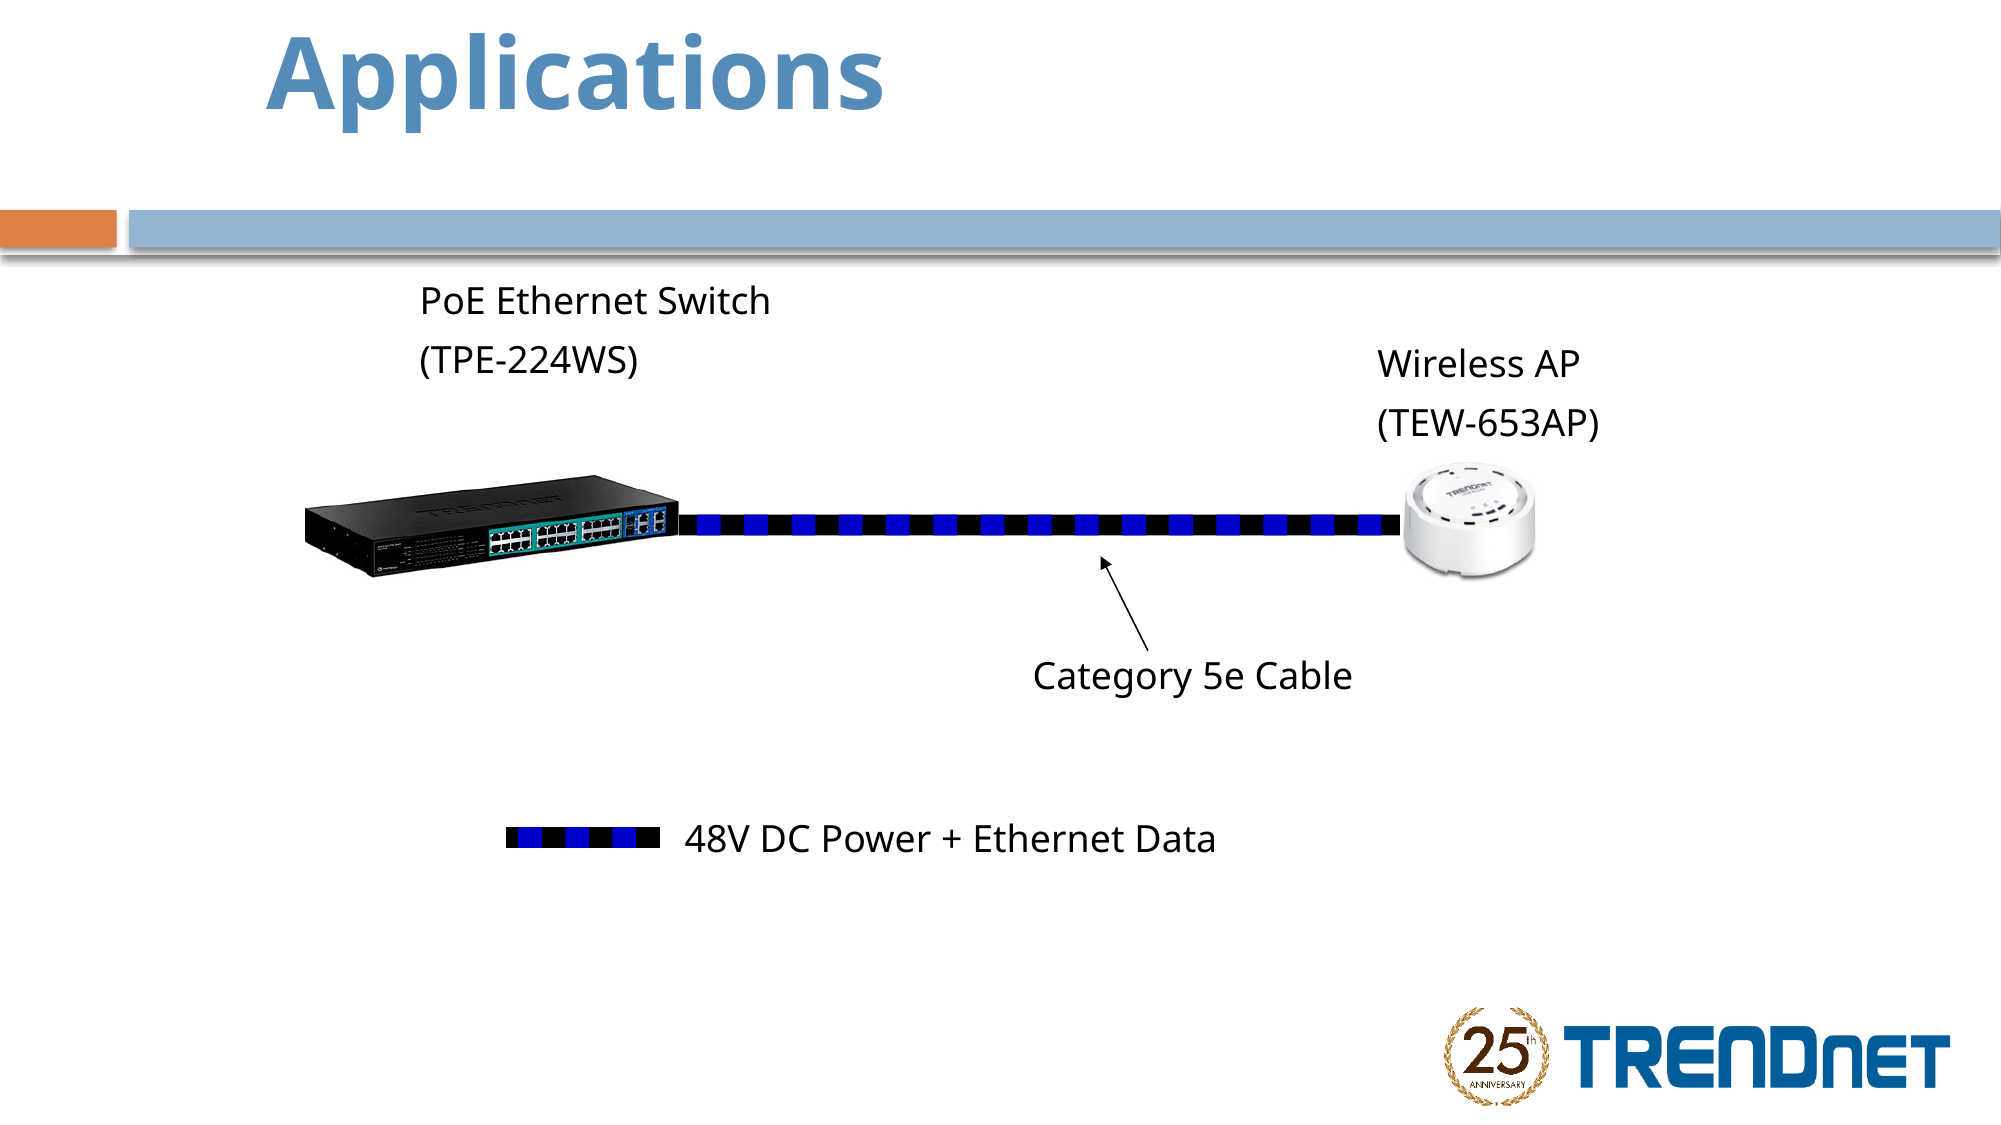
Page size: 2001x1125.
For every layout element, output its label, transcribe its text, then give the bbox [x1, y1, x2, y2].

text_box PoE Ethernet Switch (TPE-224WS) [404, 274, 787, 390]
text_box 48V DC Power + Ethernet Data [669, 812, 1233, 868]
picture [304, 473, 679, 585]
text_box [1100, 556, 1148, 650]
picture [1562, 1024, 1951, 1089]
picture [1399, 462, 1538, 585]
picture [1444, 1007, 1549, 1106]
text_box Applications [251, 1, 1325, 137]
text_box Wireless AP (TEW-653AP) [1362, 337, 1750, 452]
text_box Category 5e Cable [1017, 650, 1369, 706]
